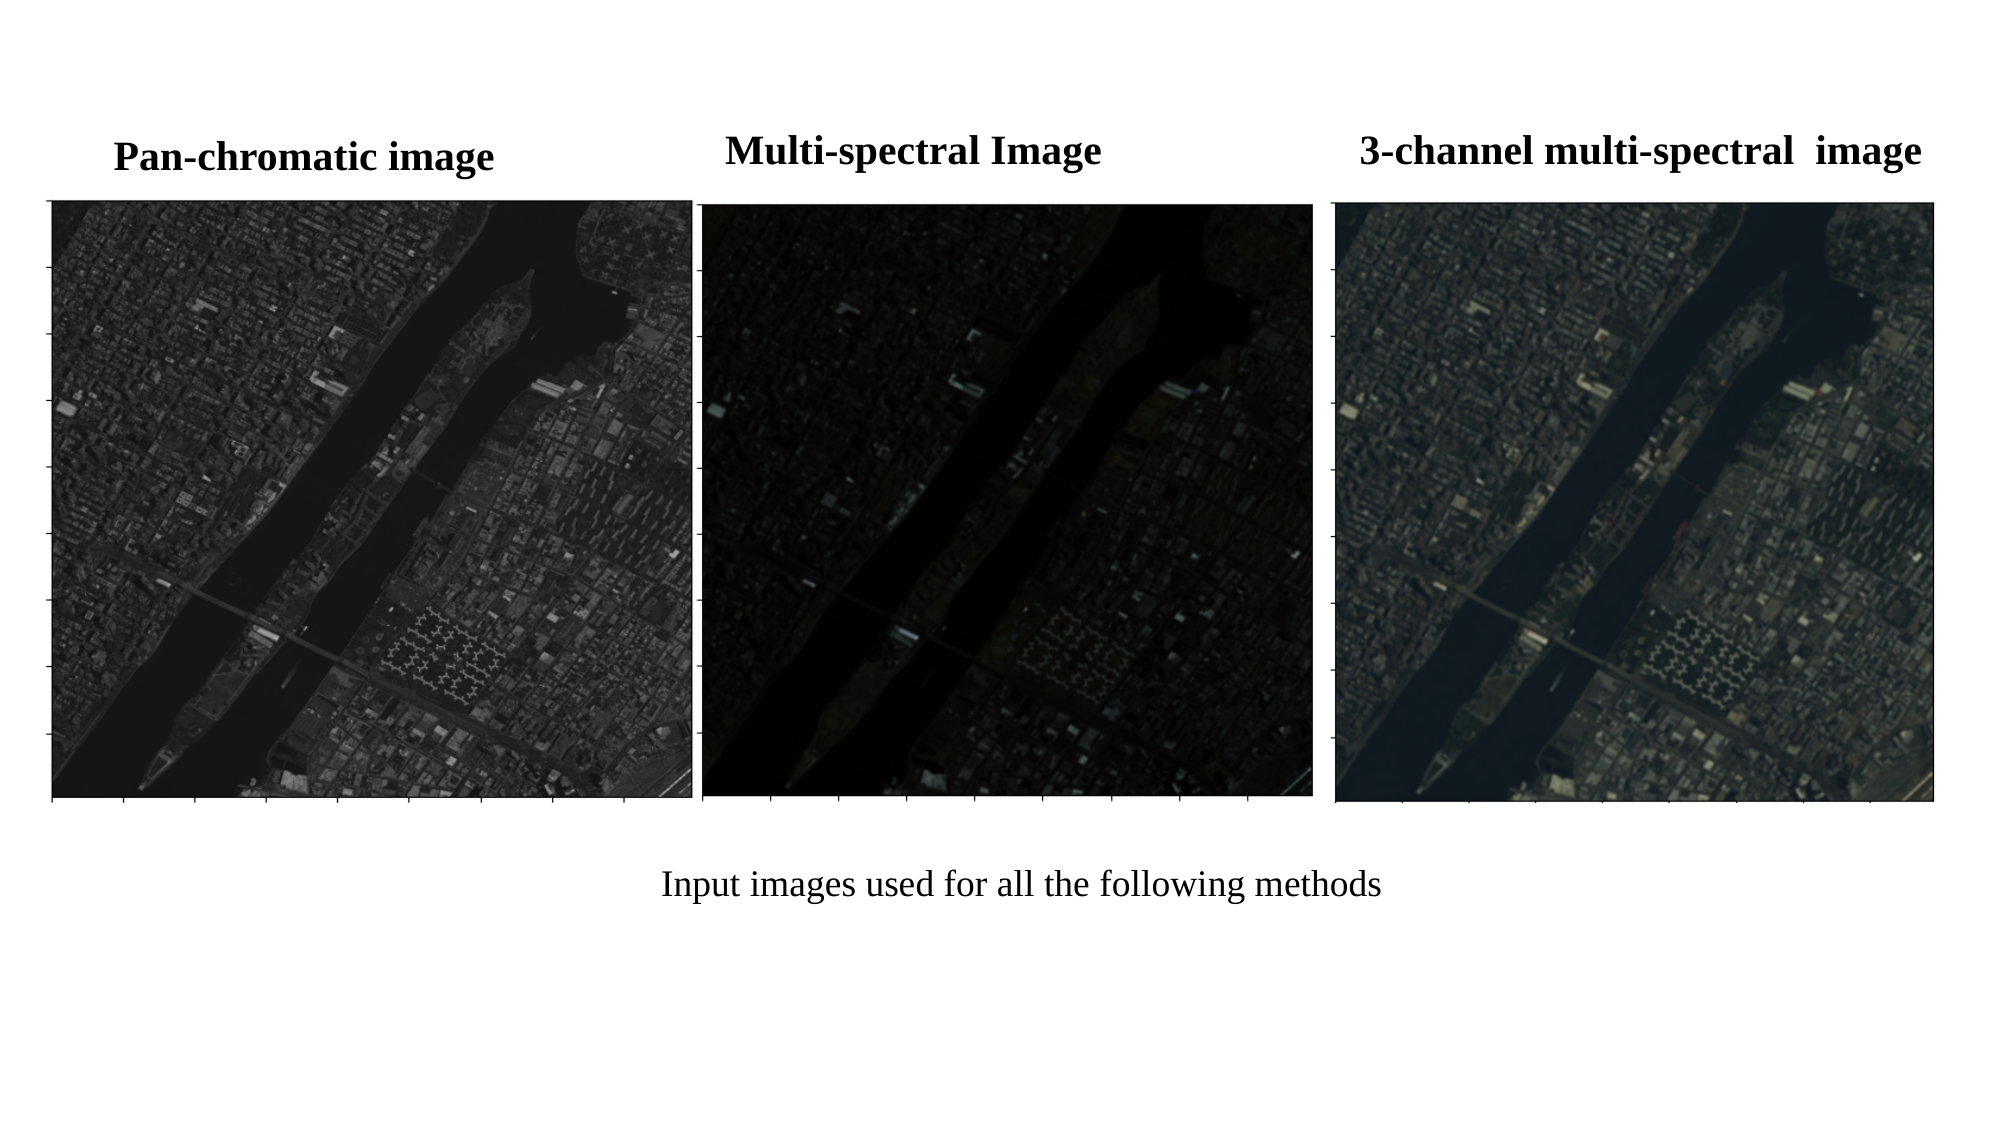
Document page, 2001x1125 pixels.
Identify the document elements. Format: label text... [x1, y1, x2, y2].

picture [43, 199, 1316, 803]
text_box Input images used for all the following methods [627, 851, 1419, 912]
text_box Multi-spectral Image [710, 120, 1316, 199]
text_box Pan-chromatic image [99, 120, 511, 186]
text_box 3-channel multi-spectral image [1344, 120, 1957, 193]
picture [1330, 199, 1937, 803]
